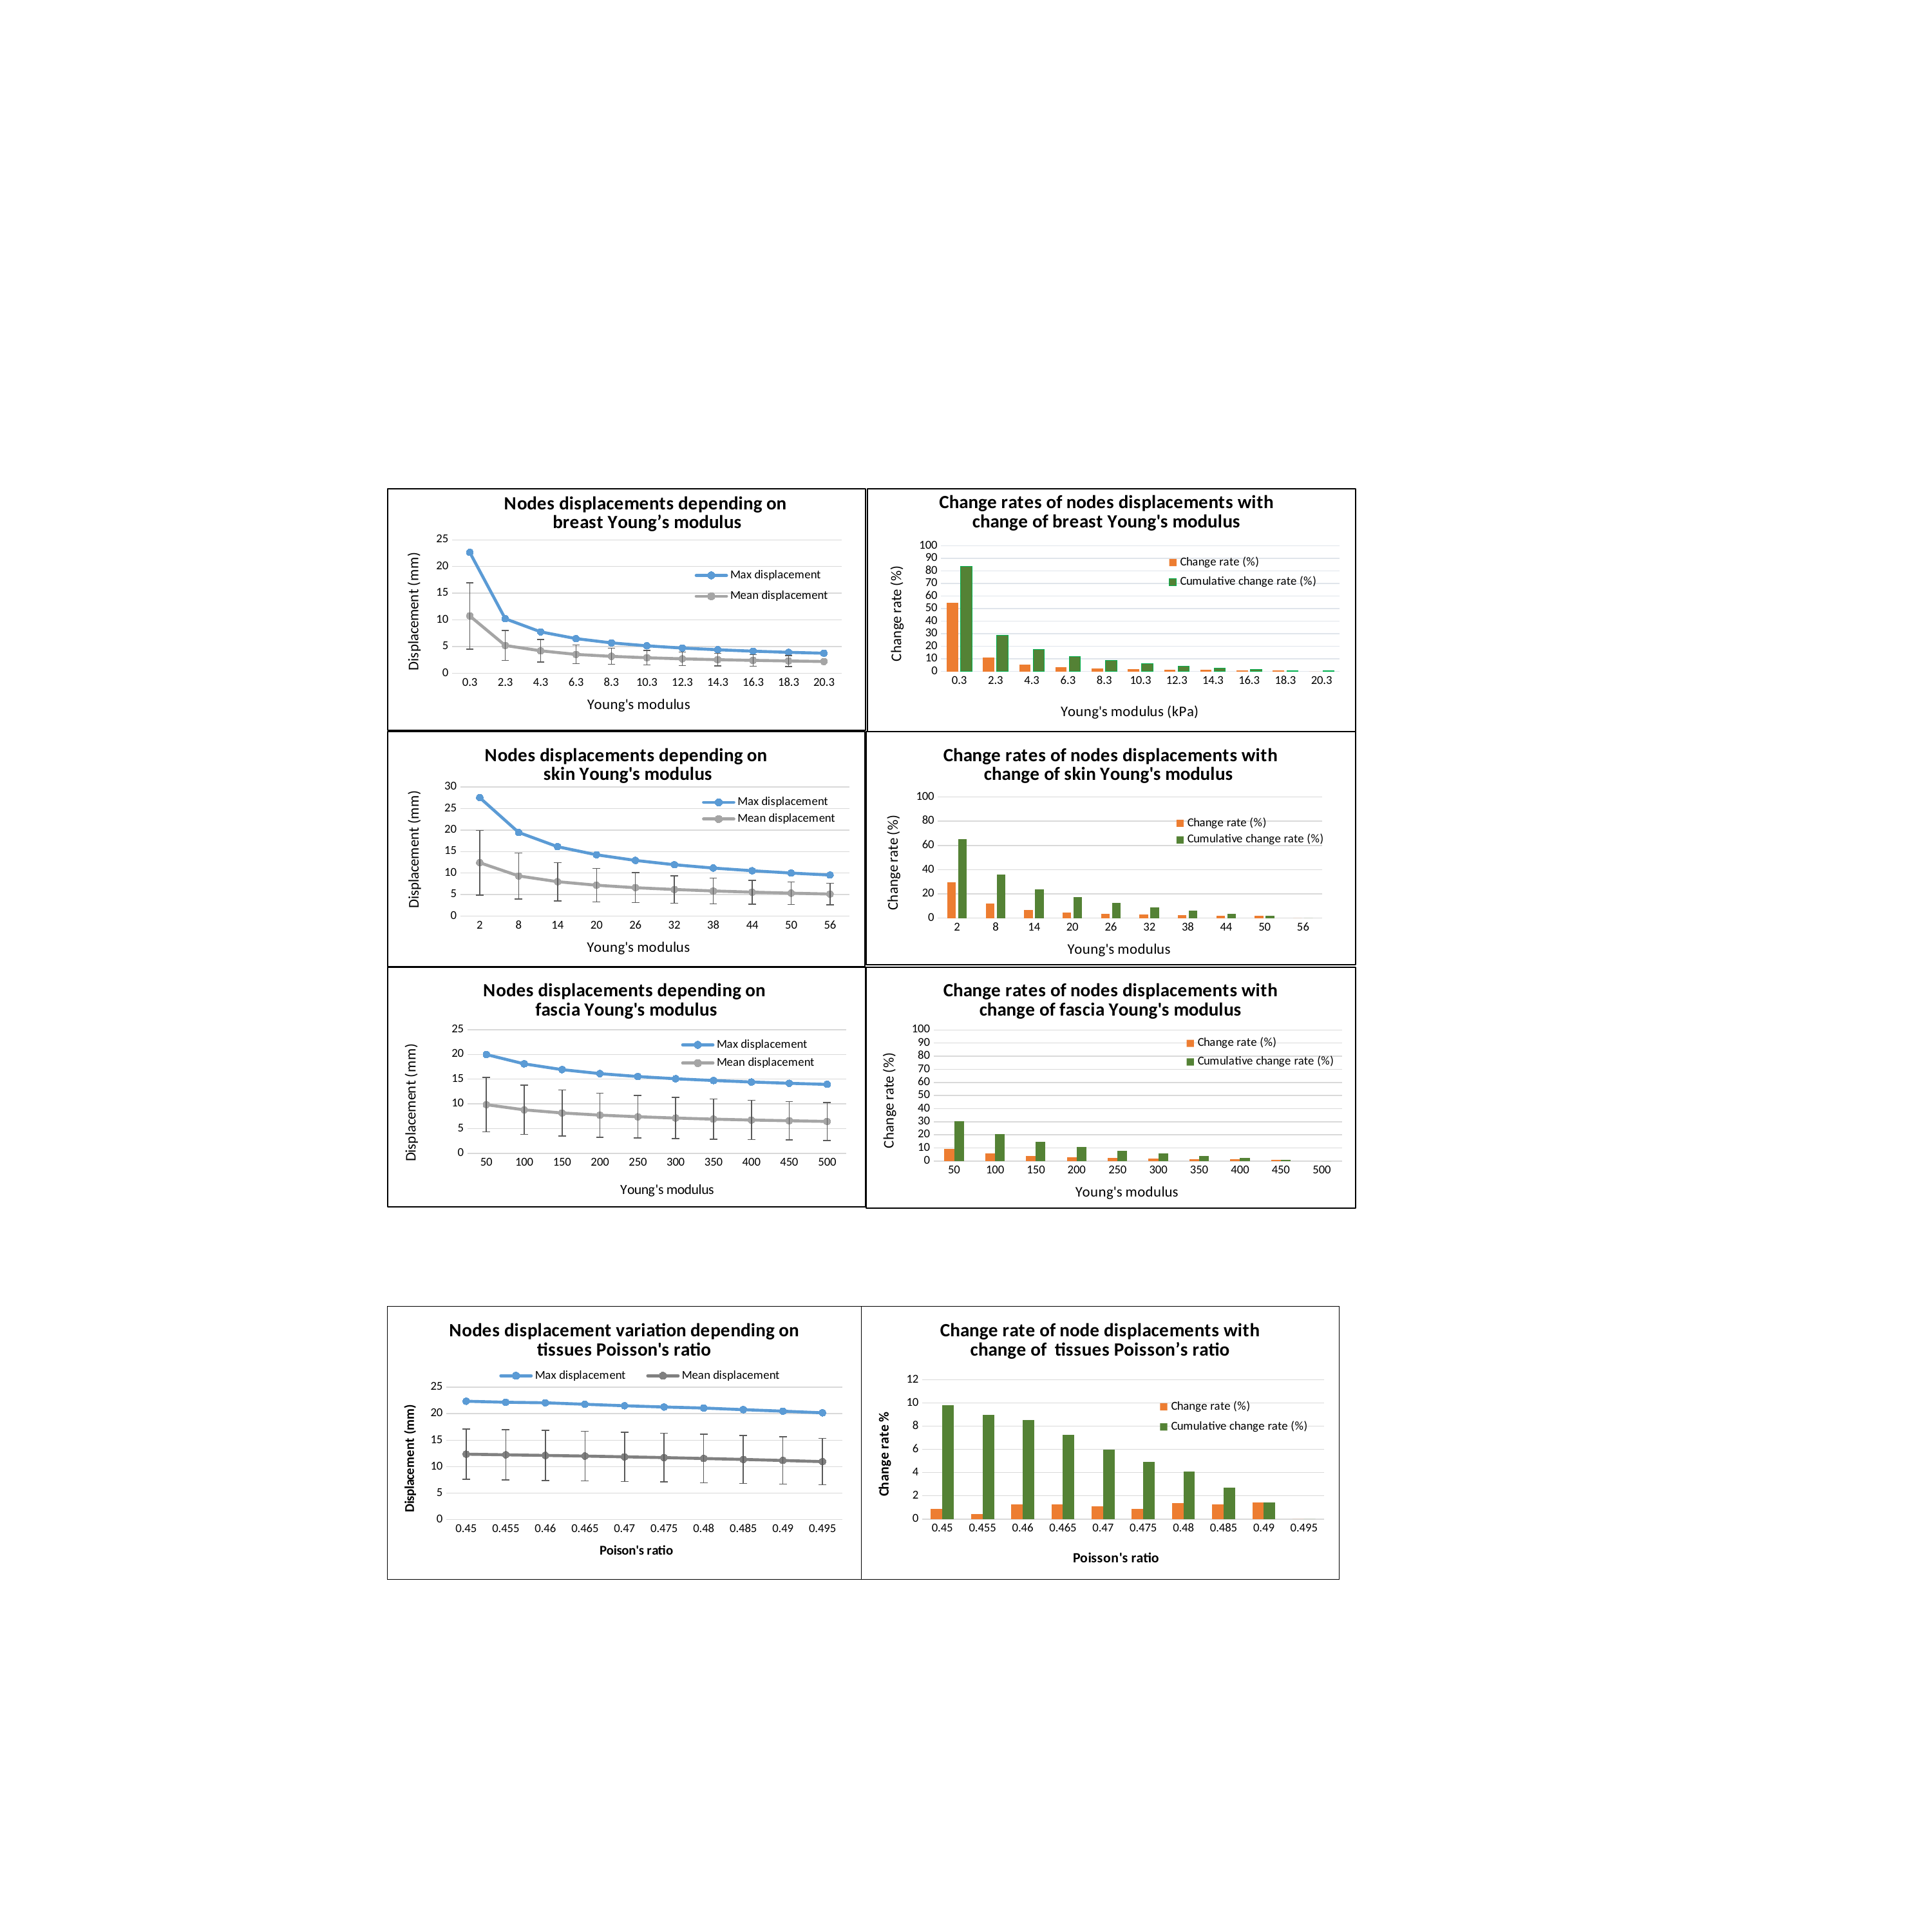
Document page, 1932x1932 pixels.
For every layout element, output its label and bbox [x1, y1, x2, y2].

chart [387, 488, 1357, 1209]
chart [387, 1306, 1340, 1580]
